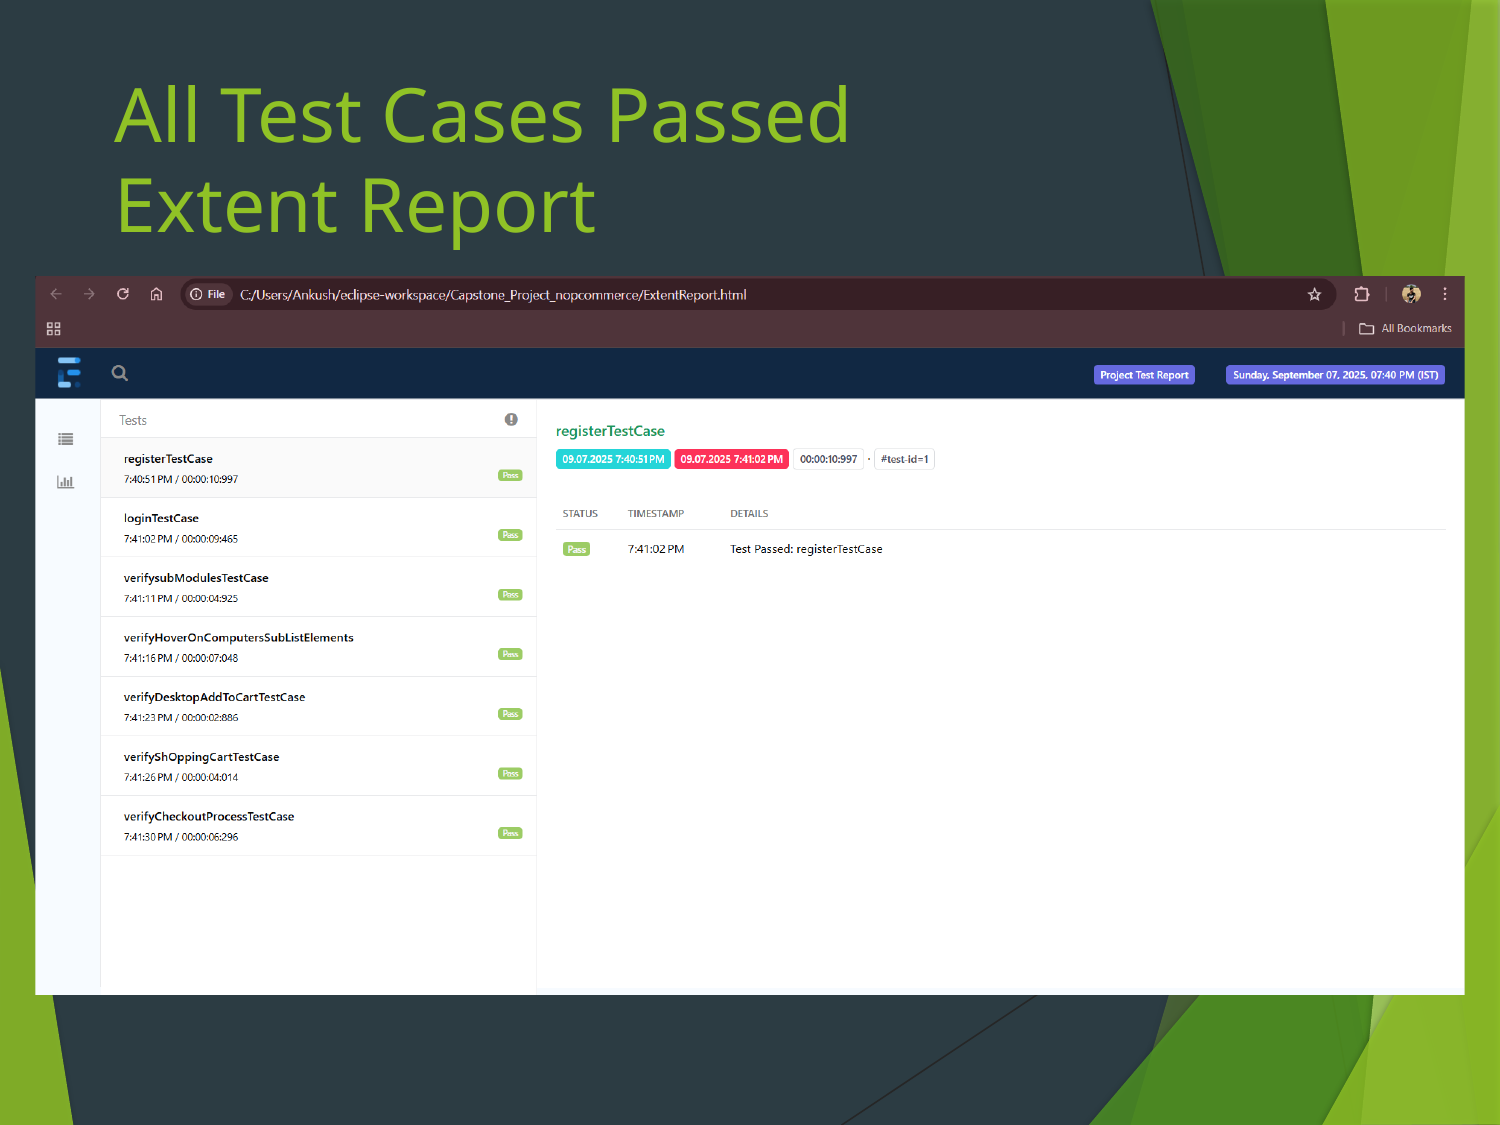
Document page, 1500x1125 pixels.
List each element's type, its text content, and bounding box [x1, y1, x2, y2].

picture [34, 275, 1466, 995]
title All Test Cases Passed Extent Report [99, 59, 1142, 275]
